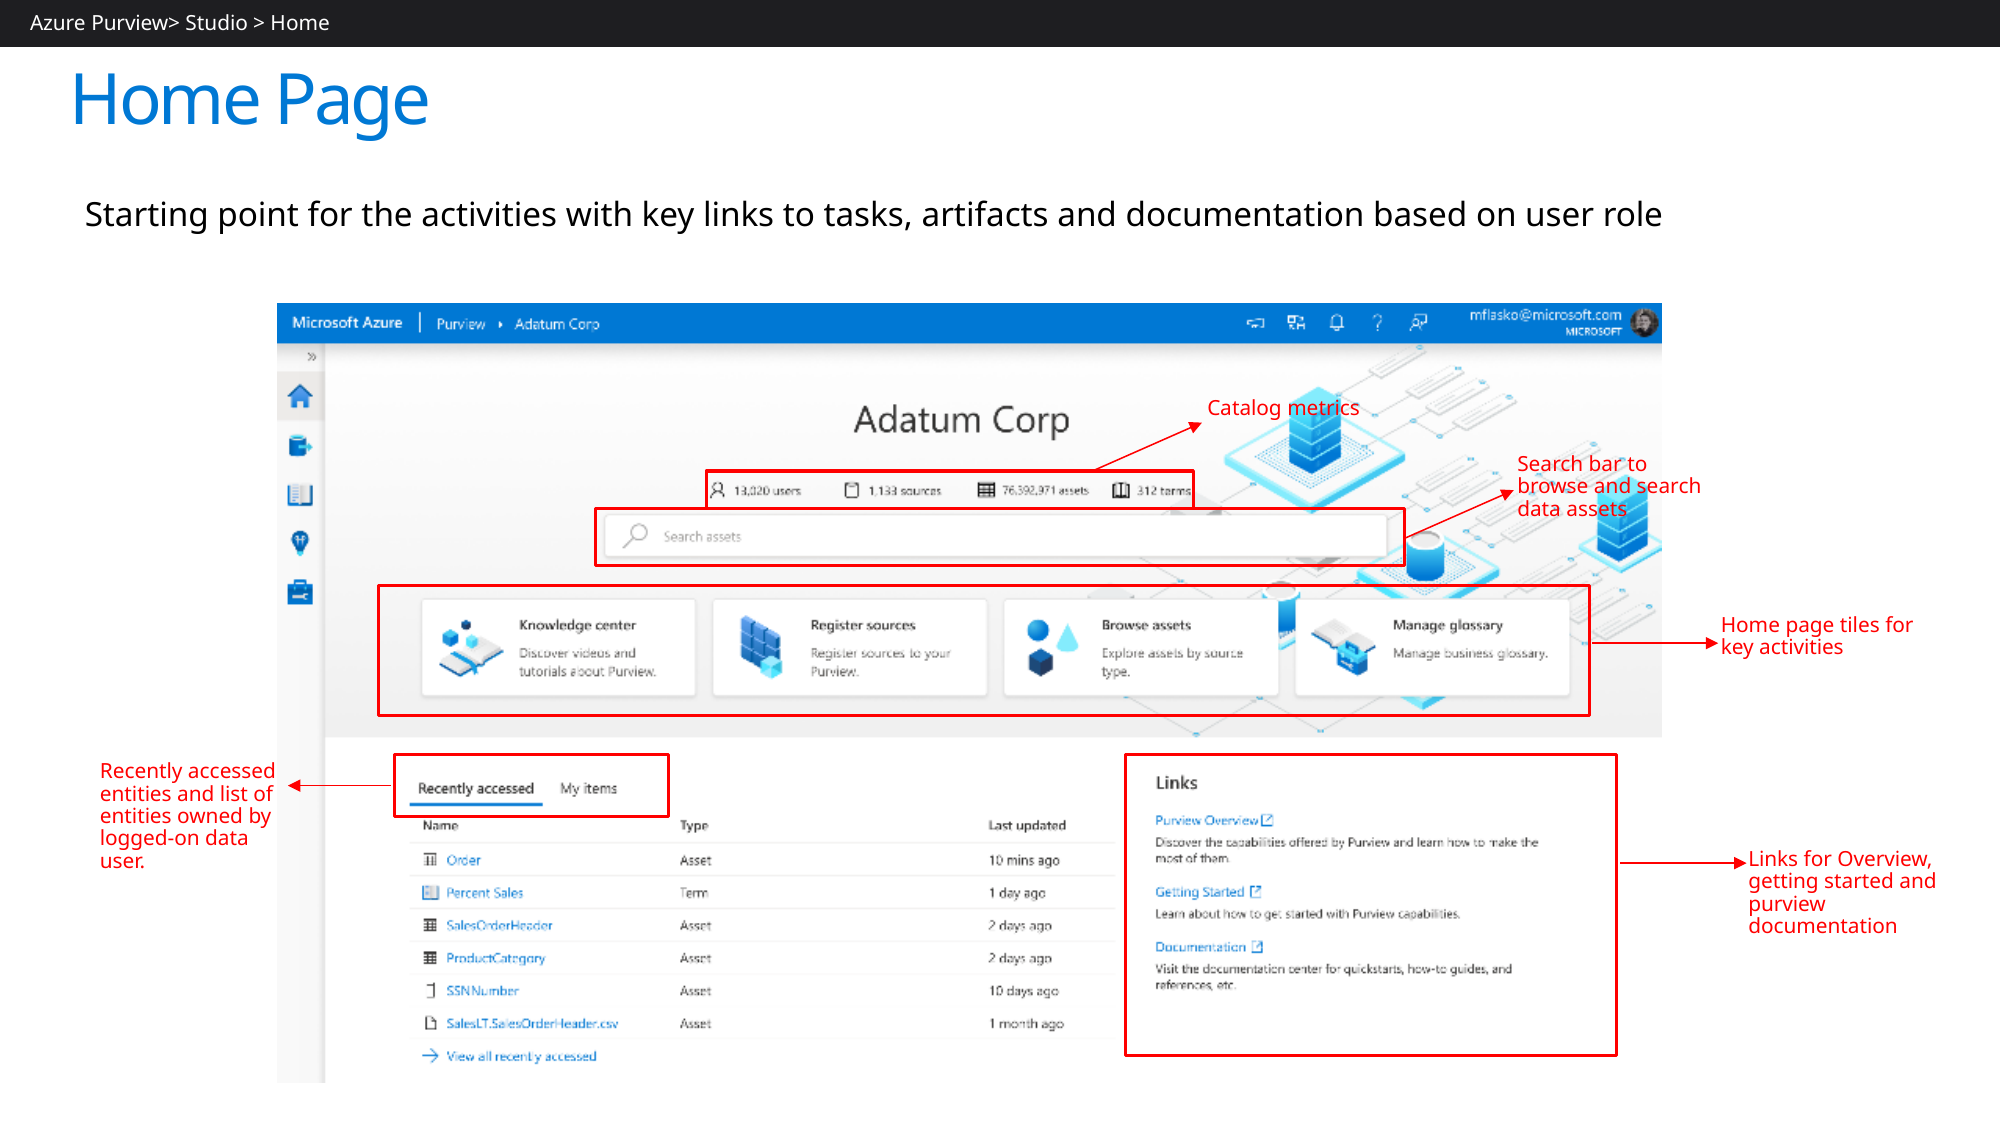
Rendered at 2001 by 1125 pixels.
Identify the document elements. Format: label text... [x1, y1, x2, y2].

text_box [69, 303, 1973, 1084]
text_box Azure Purview> Studio > Home [0, 0, 2000, 47]
text_box Home Page [69, 47, 982, 161]
